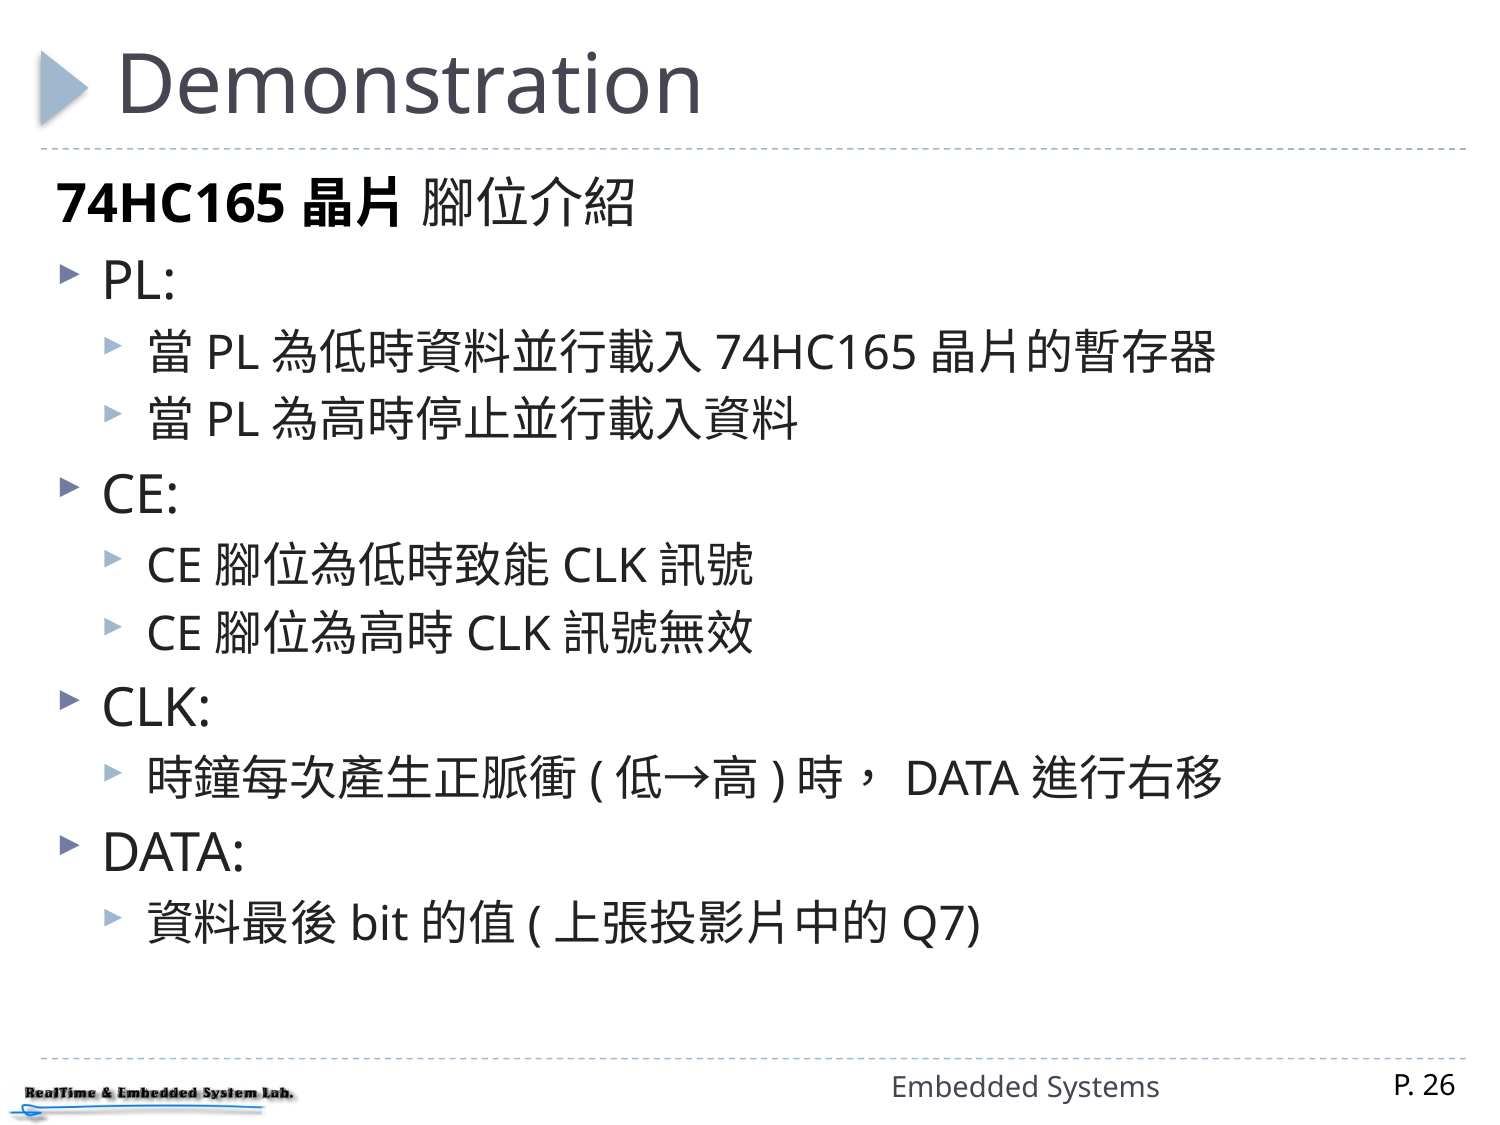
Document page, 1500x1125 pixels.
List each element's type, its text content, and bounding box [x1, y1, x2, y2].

list 74HC165晶片 腳位介紹 PL: 當PL為低時資料並行載入74HC165晶片的暫存器 當PL為高時停止並行載入資料 CE: CE腳位為低時致能CLK訊號 CE腳位為高時CLK訊號無效 CLK: 時鐘每次產生正脈衝(低→高)時，DATA進行右移 DATA: 資料最後bit的值(上張投影片中的Q7) [41, 160, 1471, 1057]
title Demonstration [100, 24, 1471, 138]
picture [0, 1081, 301, 1125]
footer Embedded Systems [322, 1060, 1176, 1121]
